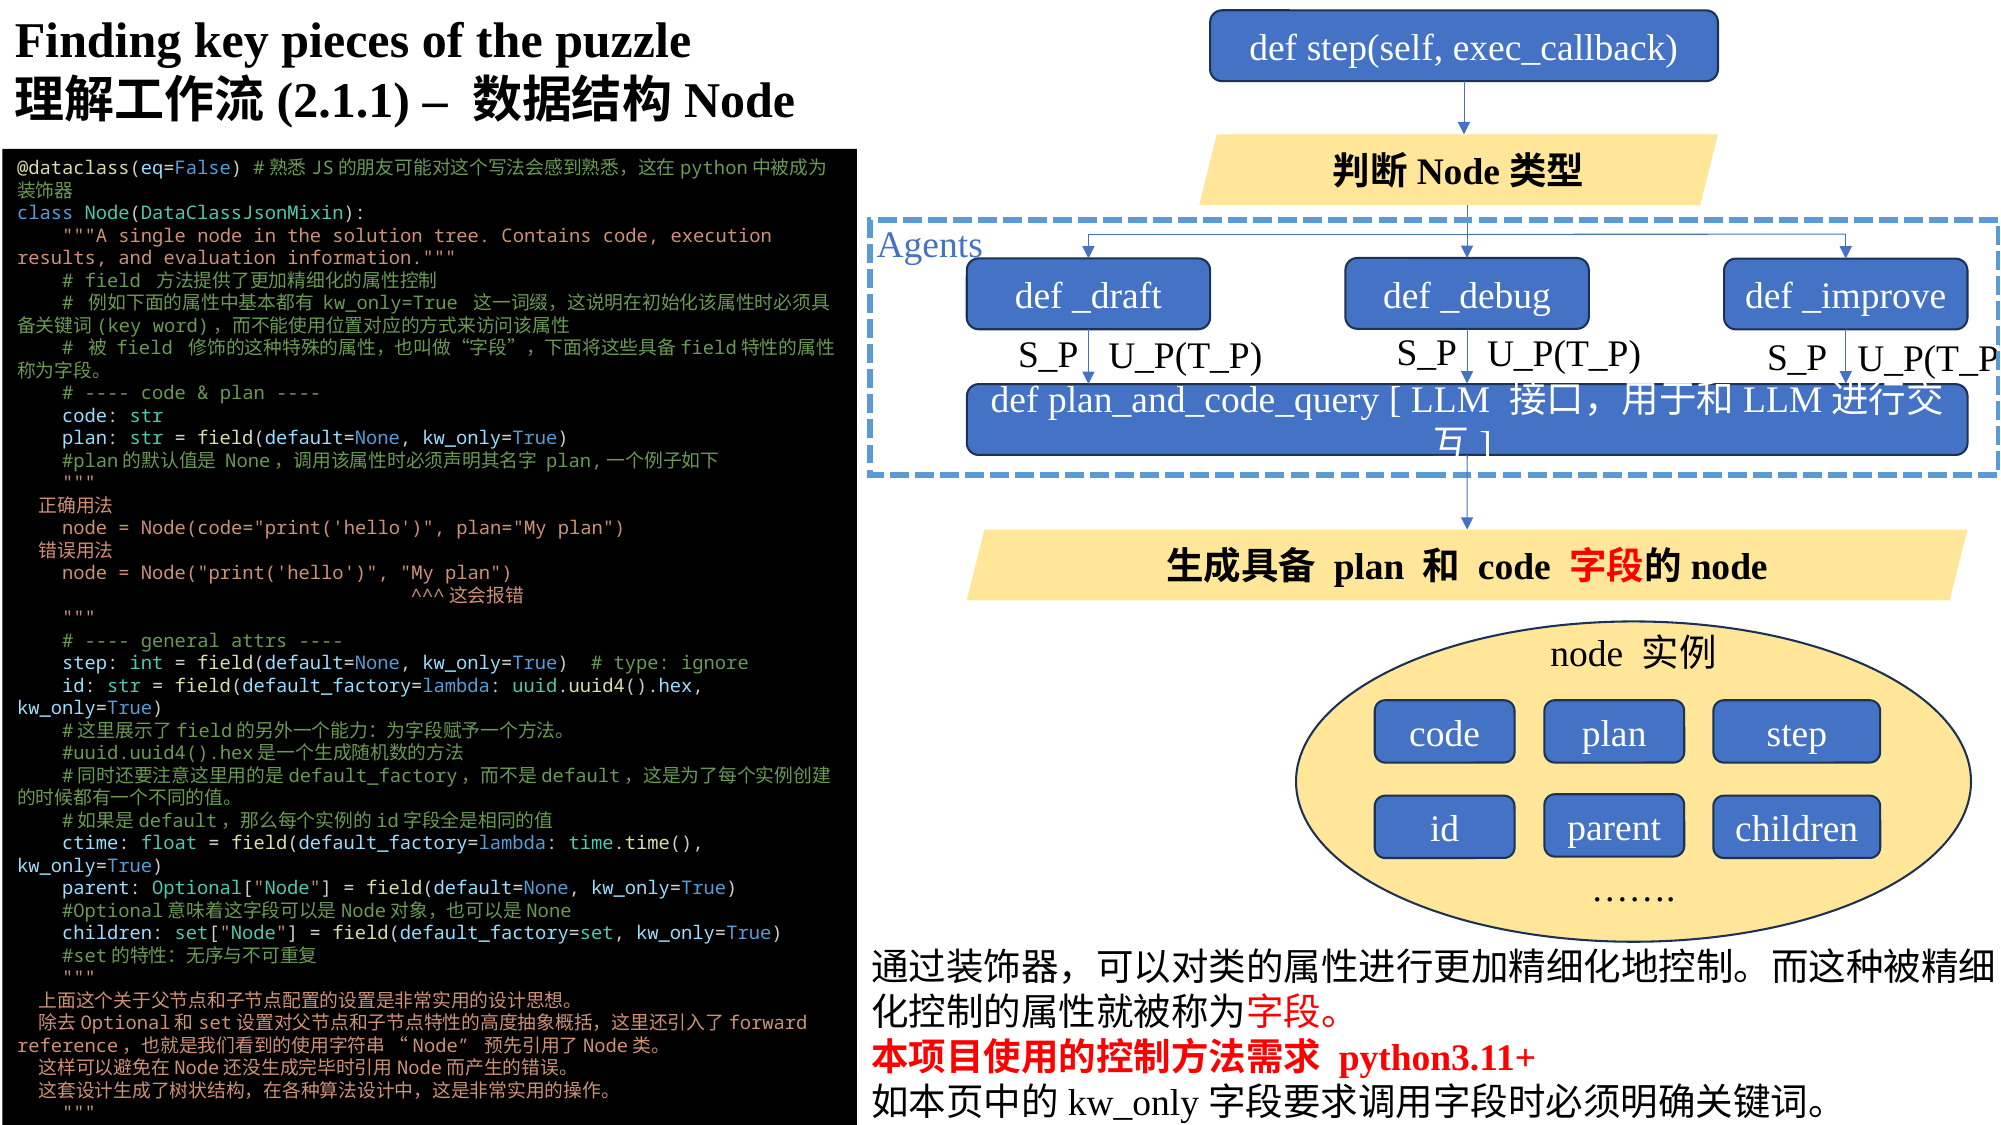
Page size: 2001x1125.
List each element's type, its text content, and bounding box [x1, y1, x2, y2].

text_box step [1712, 699, 1882, 764]
text_box Agents [861, 212, 998, 273]
text_box 判断Node类型 [1197, 133, 1720, 207]
text_box node 实例 [1535, 621, 1732, 682]
text_box children [1712, 794, 1882, 860]
text_box id [1374, 795, 1515, 859]
text_box parent [1543, 793, 1686, 858]
text_box plan [1543, 699, 1686, 764]
text_box [1294, 627, 1973, 935]
text_box 通过装饰器，可以对类的属性进行更加精细化地控制。而这种被精细 化控制的属性就被称为字段。 本项目使用的控制方法需求 python3.11+ 如本页中的kw_only字段要求调用字段时必须明确关键词。 [856, 935, 2000, 1125]
text_box code [1373, 699, 1516, 764]
text_box 生成具备 plan 和 code 字段的node [965, 528, 1969, 602]
text_box @dataclass(eq=False) #熟悉JS的朋友可能对这个写法会感到熟悉，这在python中被成为装饰器 class Node(DataClassJsonMixin): """A single node in the solution tree. Contains code, execution results, and evaluation information.""" # field 方法提供了更加精细化的属性控制 # 例如下面的属性中基本都有 kw_only=True 这一词缀，这说明在初始化该属性时必须具备关键词(key word)，而不能使用位置对应的方式来访问该属性 # 被 field 修饰的这种特殊的属性，也叫做“字段”，下面将这些具备field特性的属性称为字段。 # ---- code & plan ---- code: str plan: str = field(default=None, kw_only=True) #plan的默认值是 None，调用该属性时必须声明其名字 plan,一个例子如下 """ 正确用法 node = Node(code="print('hello')", plan="My plan") 错误用法 node = Node("print('hello')", "My plan") ^^^这会报错 """ # ---- general attrs ---- step: int = field(default=None, kw_only=True) # type: ignore id: str = field(default_factory=lambda: uuid.uuid4().hex, kw_only=True) #这里展示了field的另外一个能力：为字段赋予一个方法。 #uuid.uuid4().hex是一个生成随机数的方法 #同时还要注意这里用的是default_factory，而不是default，这是为了每个实例创建的时候都有一个不同的值。 #如果是default，那么每个实例的id字段全是相同的值 ctime: float = field(default_factory=lambda: time.time(), kw_only=True) parent: Optional["Node"] = field(default=None, kw_only=True) #Optional意味着这字段可以是Node对象，也可以是None children: set["Node"] = field(default_factory=set, kw_only=True) #set的特性：无序与不可重复 """ 上面这个关于父节点和子节点配置的设置是非常实用的设计思想。 除去Optional和set设置对父节点和子节点特性的高度抽象概括，这里还引入了forward reference，也就是我们看到的使用字符串 “Node” 预先引用了Node类。 这样可以避免在Node还没生成完毕时引用Node而产生的错误。 这套设计生成了树状结构，在各种算法设计中，这是非常实用的操作。 """ (省略…） [2, 148, 857, 1125]
text_box [869, 219, 2000, 476]
text_box Finding key pieces of the puzzle 理解工作流(2.1.1) – 数据结构Node [0, 0, 1200, 135]
text_box ……. [1576, 856, 1691, 917]
text_box def step(self, exec_callback) [1209, 9, 1720, 83]
